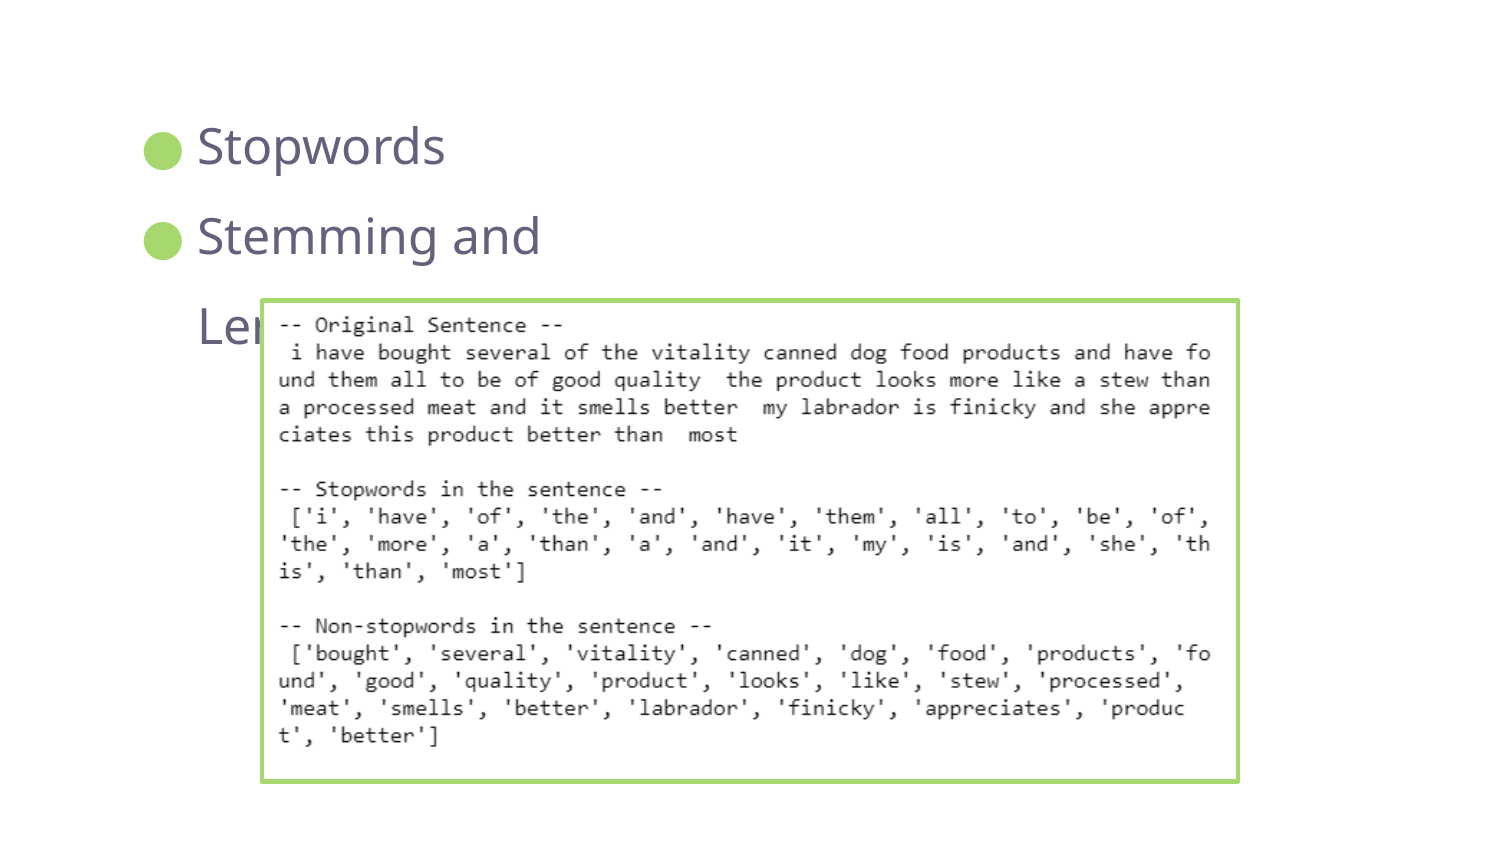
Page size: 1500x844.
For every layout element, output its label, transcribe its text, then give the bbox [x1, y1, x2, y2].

picture [263, 302, 1236, 780]
text_box Stopwords Stemming and Lemmatization [107, 77, 858, 363]
